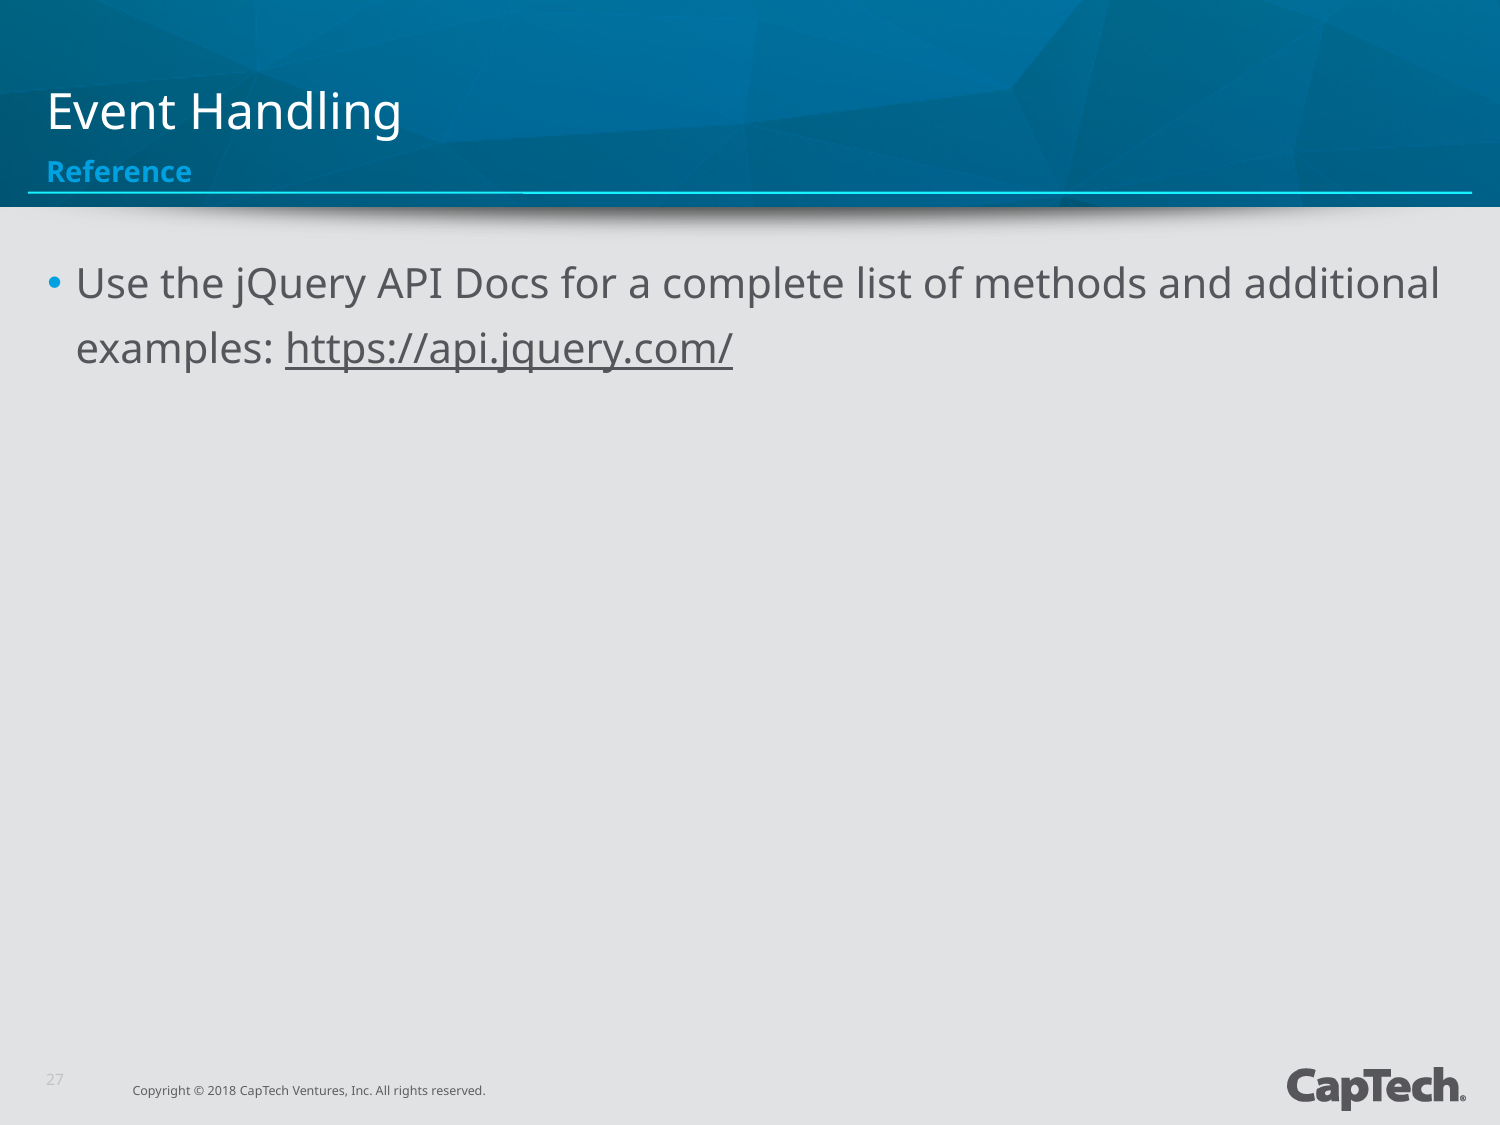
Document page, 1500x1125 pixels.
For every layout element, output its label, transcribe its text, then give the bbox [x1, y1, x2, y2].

title Event Handling [31, 73, 1469, 154]
list Reference [31, 154, 1471, 193]
list Use the jQuery API Docs for a complete list of methods and additional examples: https://api.jquery.com/ [32, 237, 1468, 330]
picture [1278, 1059, 1470, 1118]
slide_number 27 [31, 1050, 123, 1110]
